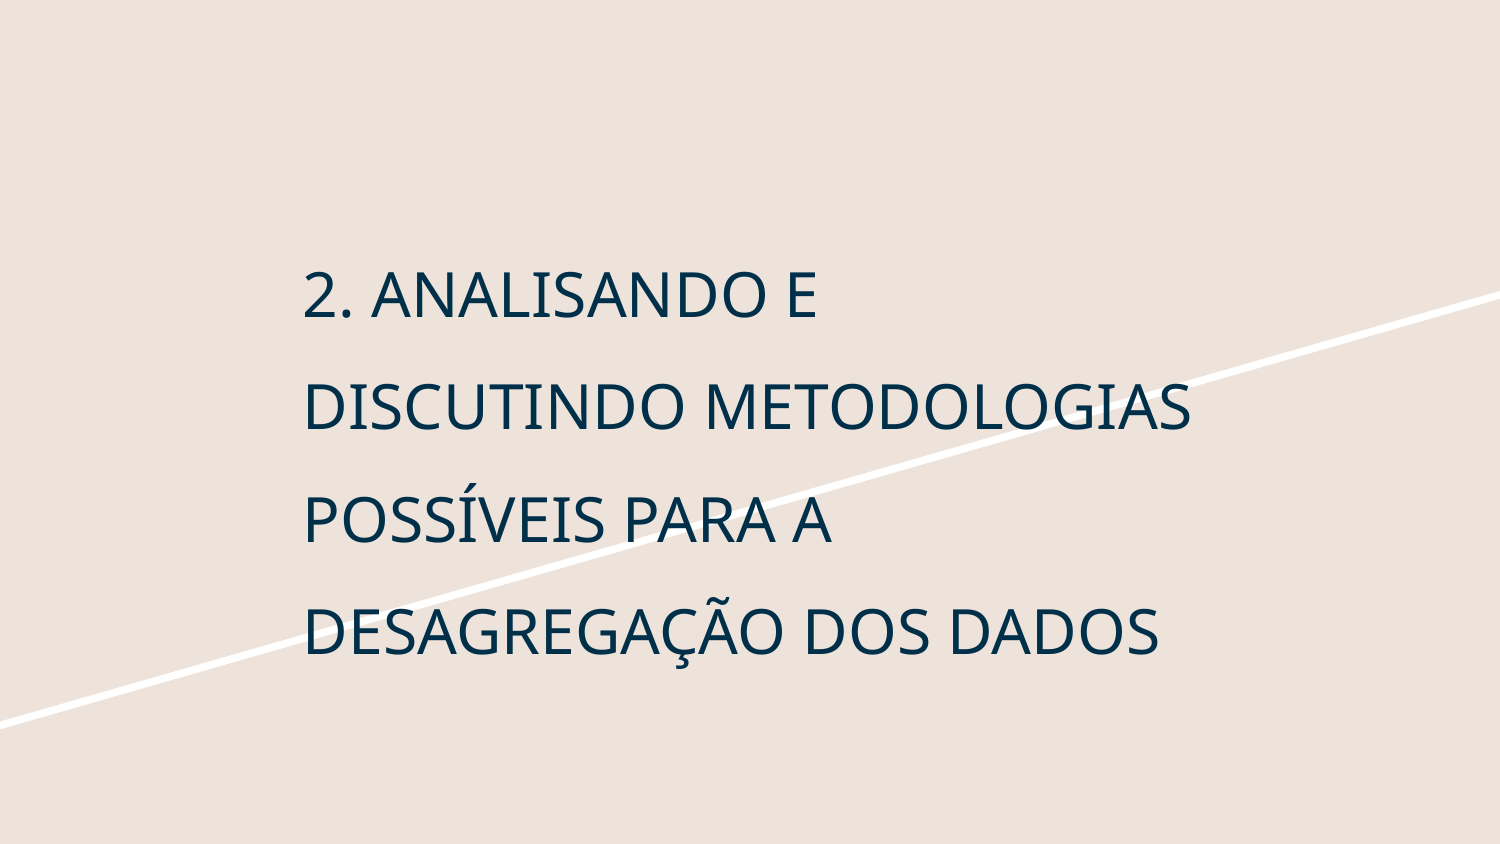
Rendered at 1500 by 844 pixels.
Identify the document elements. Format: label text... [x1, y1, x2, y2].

title 2. ANALISANDO E DISCUTINDO METODOLOGIAS POSSÍVEIS PARA A DESAGREGAÇÃO DOS DADOS [137, 202, 1212, 510]
